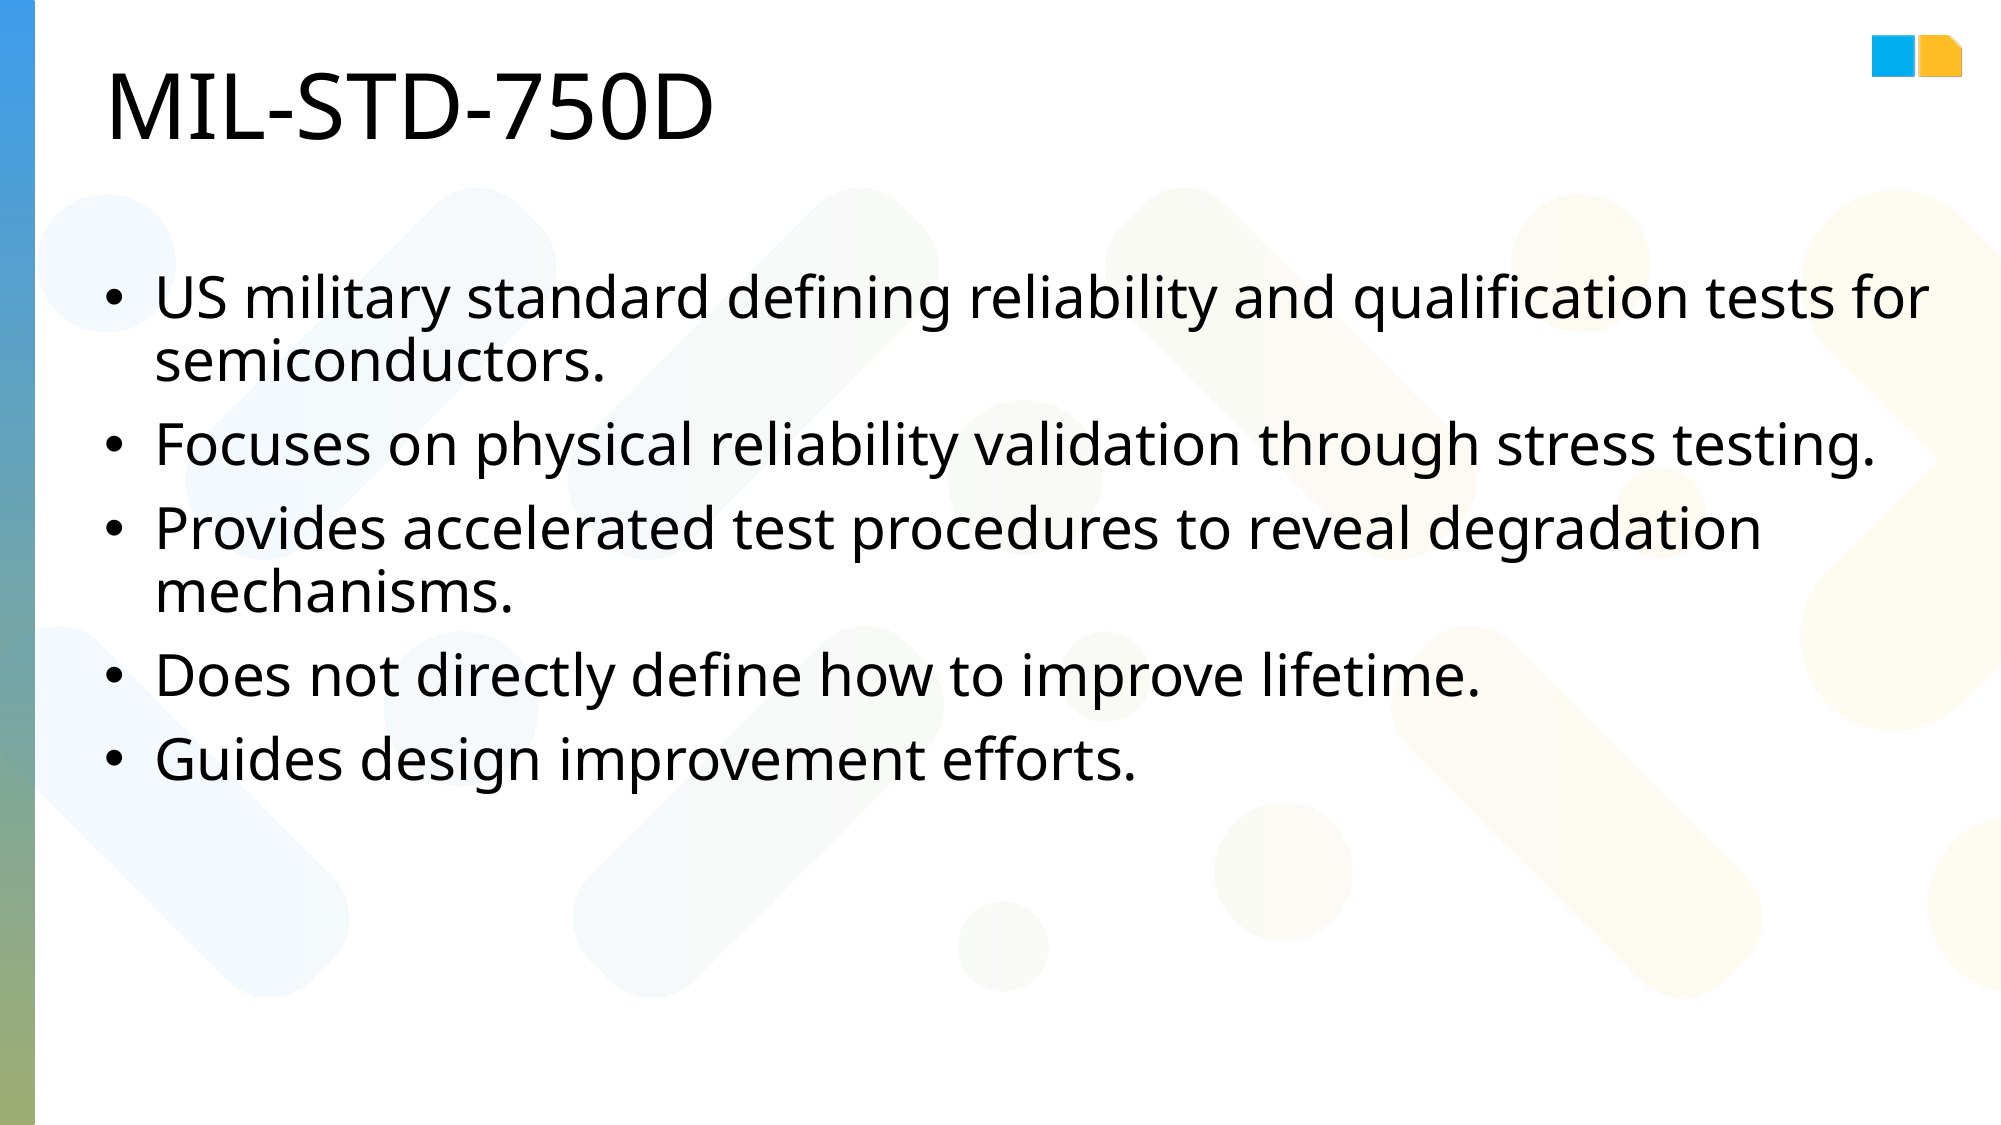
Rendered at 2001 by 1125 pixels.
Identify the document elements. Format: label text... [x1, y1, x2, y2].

picture [1872, 35, 1964, 79]
list US military standard defining reliability and qualification tests for semiconductors. Focuses on physical reliability validation through stress testing. Provides accelerated test procedures to reveal degradation mechanisms. Does not directly define how to improve lifetime. Guides design improvement efforts. [89, 261, 2000, 976]
title MIL-STD-750D [89, 53, 1815, 196]
